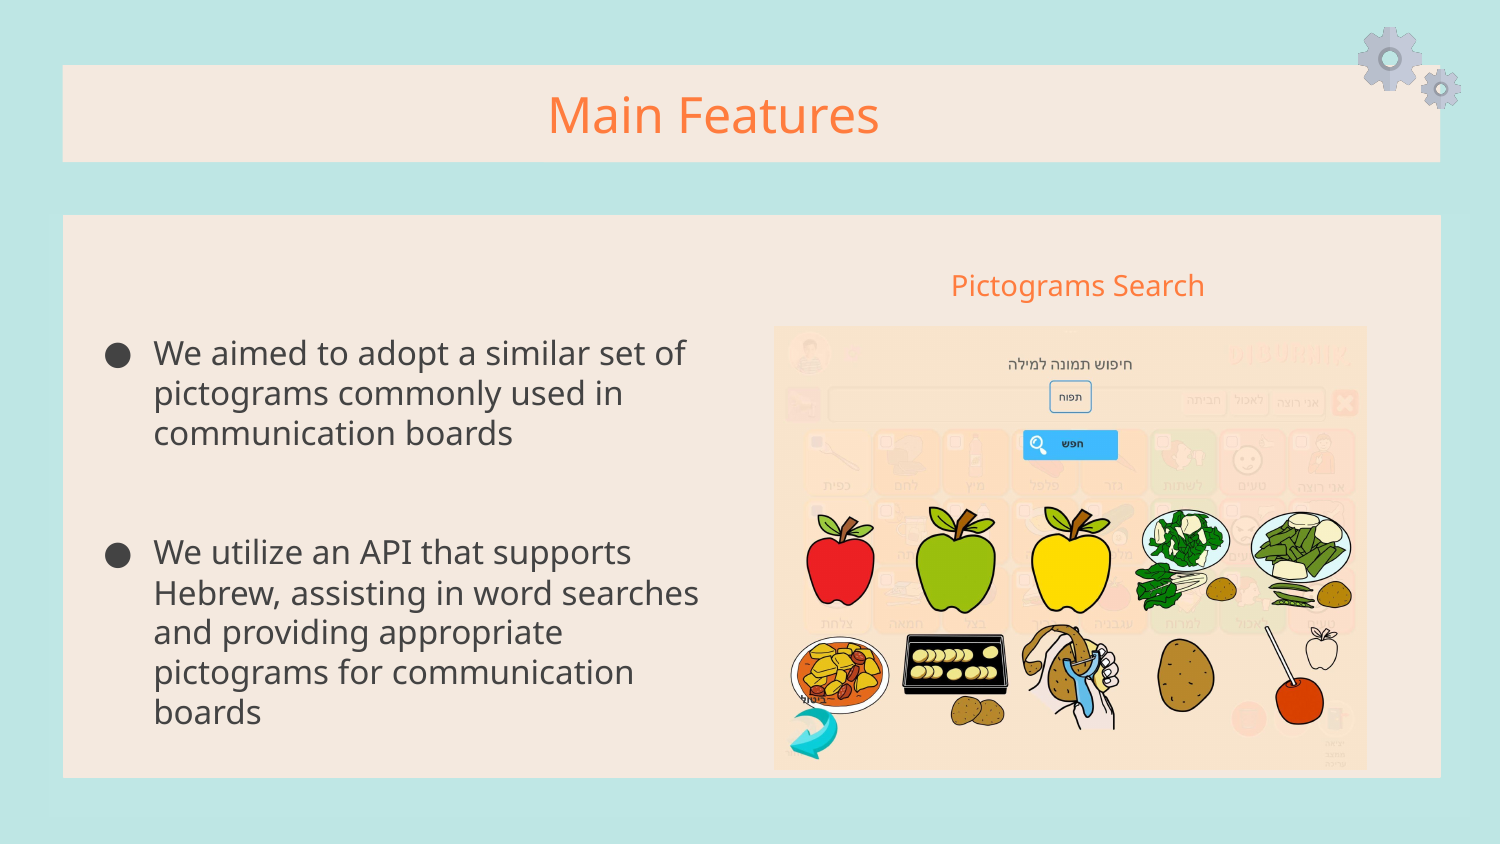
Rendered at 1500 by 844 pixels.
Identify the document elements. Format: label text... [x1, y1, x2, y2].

picture [774, 326, 1367, 771]
text_box [896, 65, 1441, 163]
picture [1357, 27, 1461, 109]
text_box We aimed to adopt a similar set of pictograms commonly used in communication boards We utilize an API that supports Hebrew, assisting in word searches and providing appropriate pictograms for communication boards [63, 317, 736, 744]
text_box [48, 213, 1471, 818]
text_box [63, 215, 1441, 317]
title Main Features [120, 65, 896, 163]
text_box [63, 318, 1441, 777]
subtitle Pictograms Search [716, 223, 1441, 318]
